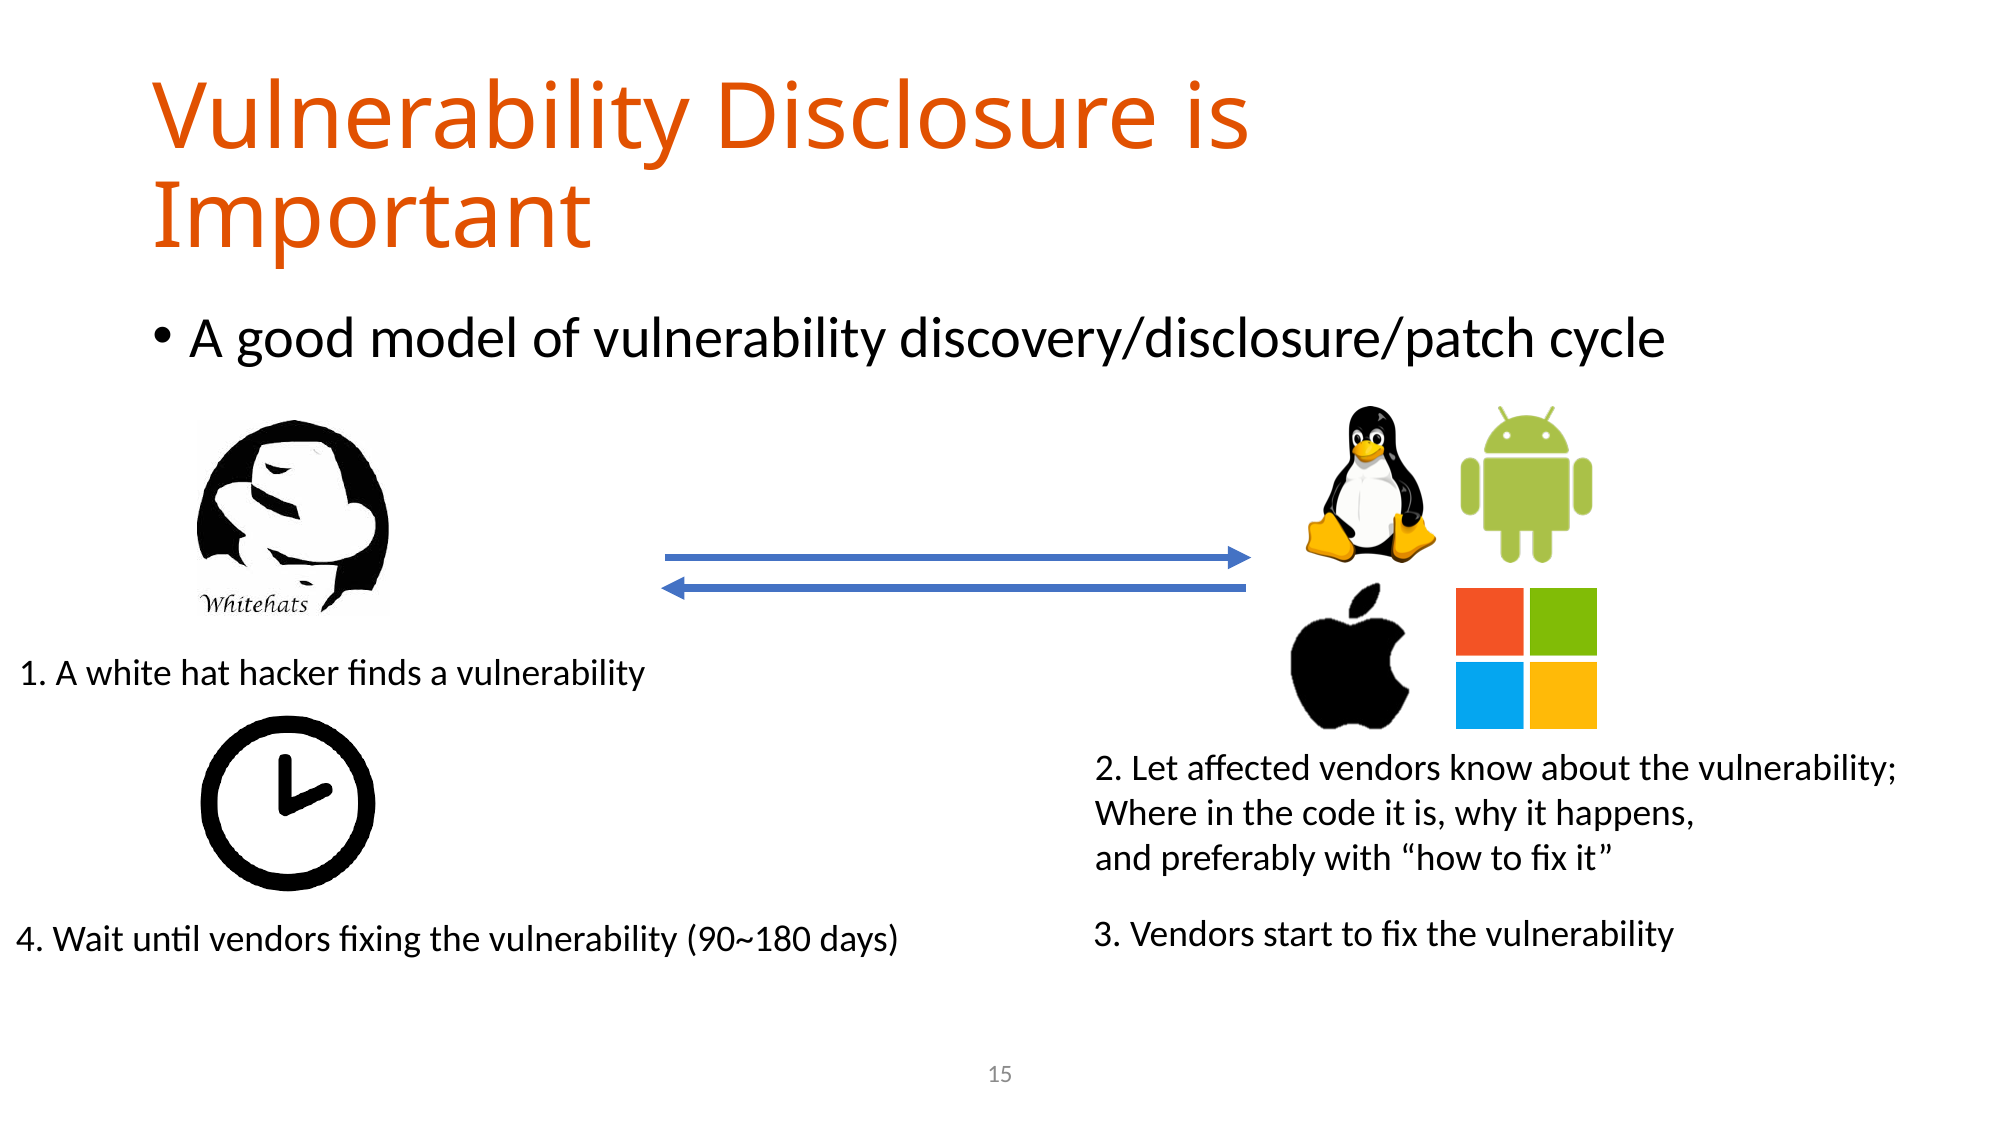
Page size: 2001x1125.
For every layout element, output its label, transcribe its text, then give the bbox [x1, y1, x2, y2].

picture [197, 420, 390, 619]
title Vulnerability Disclosure is Important [137, 59, 1863, 278]
picture [1456, 588, 1597, 729]
picture [197, 712, 378, 894]
text_box 1. A white hat hacker finds a vulnerability [3, 640, 661, 701]
list A good model of vulnerability discovery/disclosure/patch cycle [137, 299, 1863, 1014]
slide_number 15 [774, 1042, 1225, 1103]
text_box 3. Vendors start to fix the vulnerability [1078, 901, 1690, 962]
text_box 4. Wait until vendors fixing the vulnerability (90~180 days) [1, 906, 916, 967]
text_box 2. Let affected vendors know about the vulnerability; Where in the code it is, why it happens, and preferably with “how to fix it” [1080, 735, 1913, 886]
picture [1251, 406, 1605, 756]
